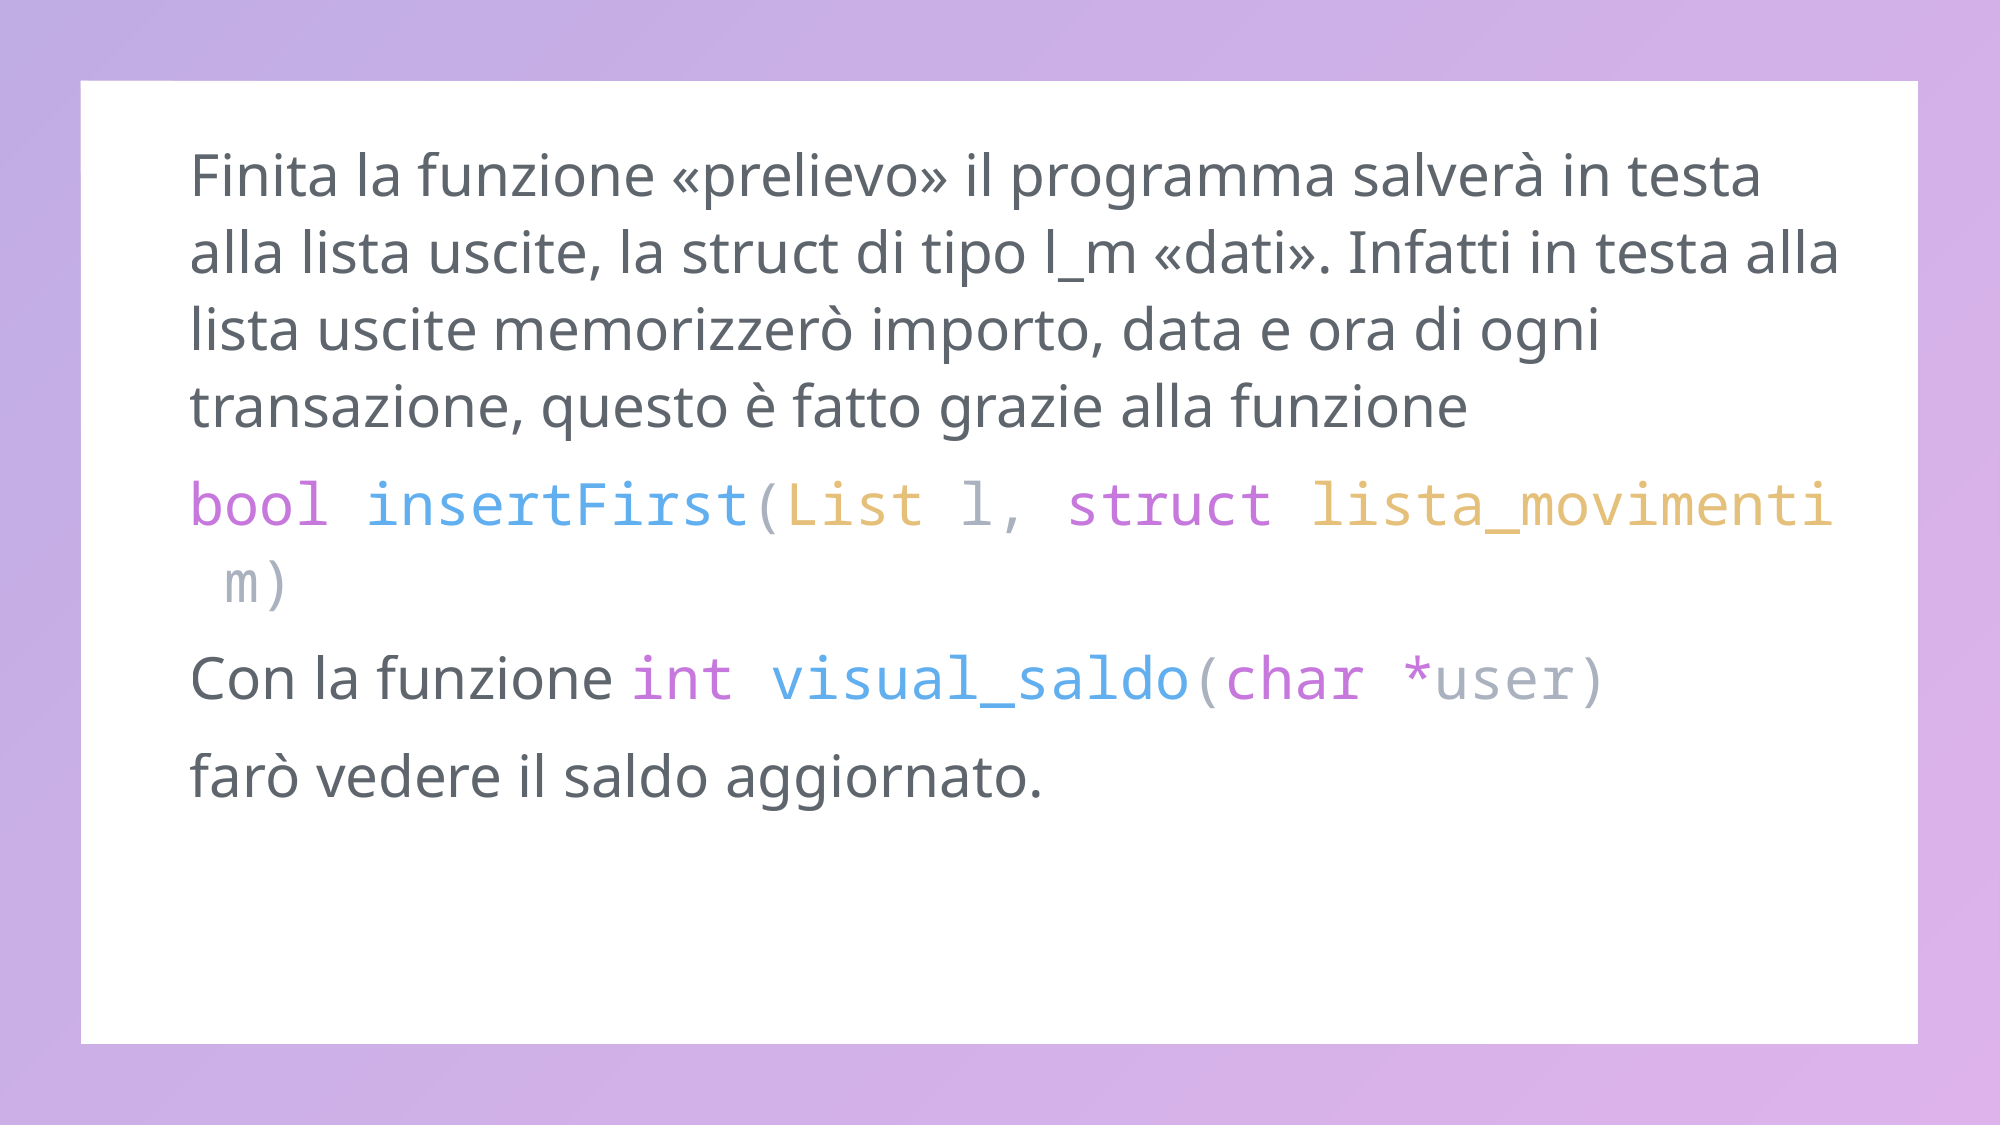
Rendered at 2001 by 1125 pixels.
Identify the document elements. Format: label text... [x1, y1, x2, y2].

list Finita la funzione «prelievo» il programma salverà in testa alla lista uscite, la struct di tipo l_m «dati». Infatti in testa alla lista uscite memorizzerò importo, data e ora di ogni transazione, questo è fatto grazie alla funzione bool insertFirst(List l, struct lista_movimenti m) Con la funzione int visual_saldo(char *user) farò vedere il saldo aggiornato. [137, 123, 1863, 1014]
